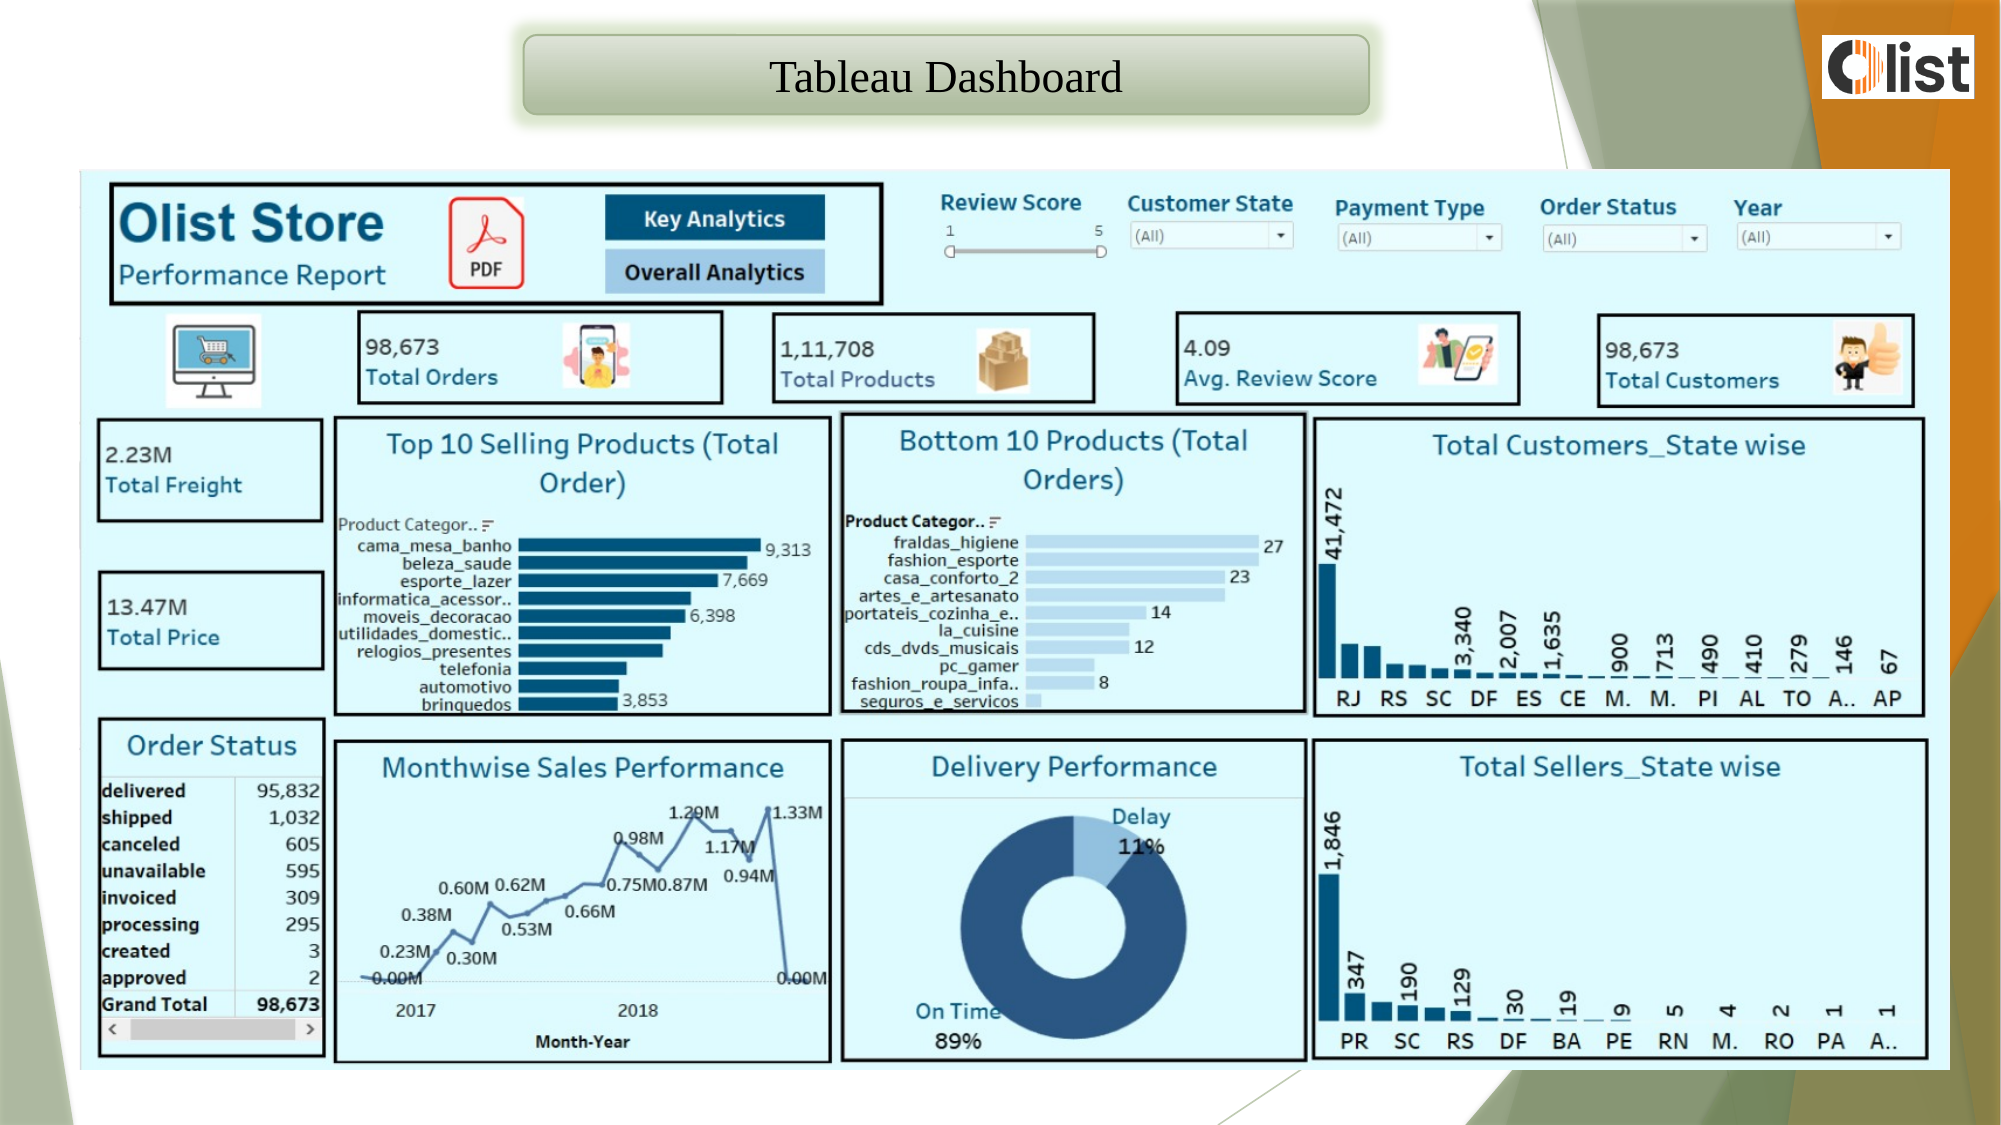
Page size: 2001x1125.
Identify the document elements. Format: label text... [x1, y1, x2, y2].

text_box Tableau Dashboard [522, 33, 1371, 116]
picture [79, 169, 1950, 1071]
picture [1822, 34, 1975, 99]
